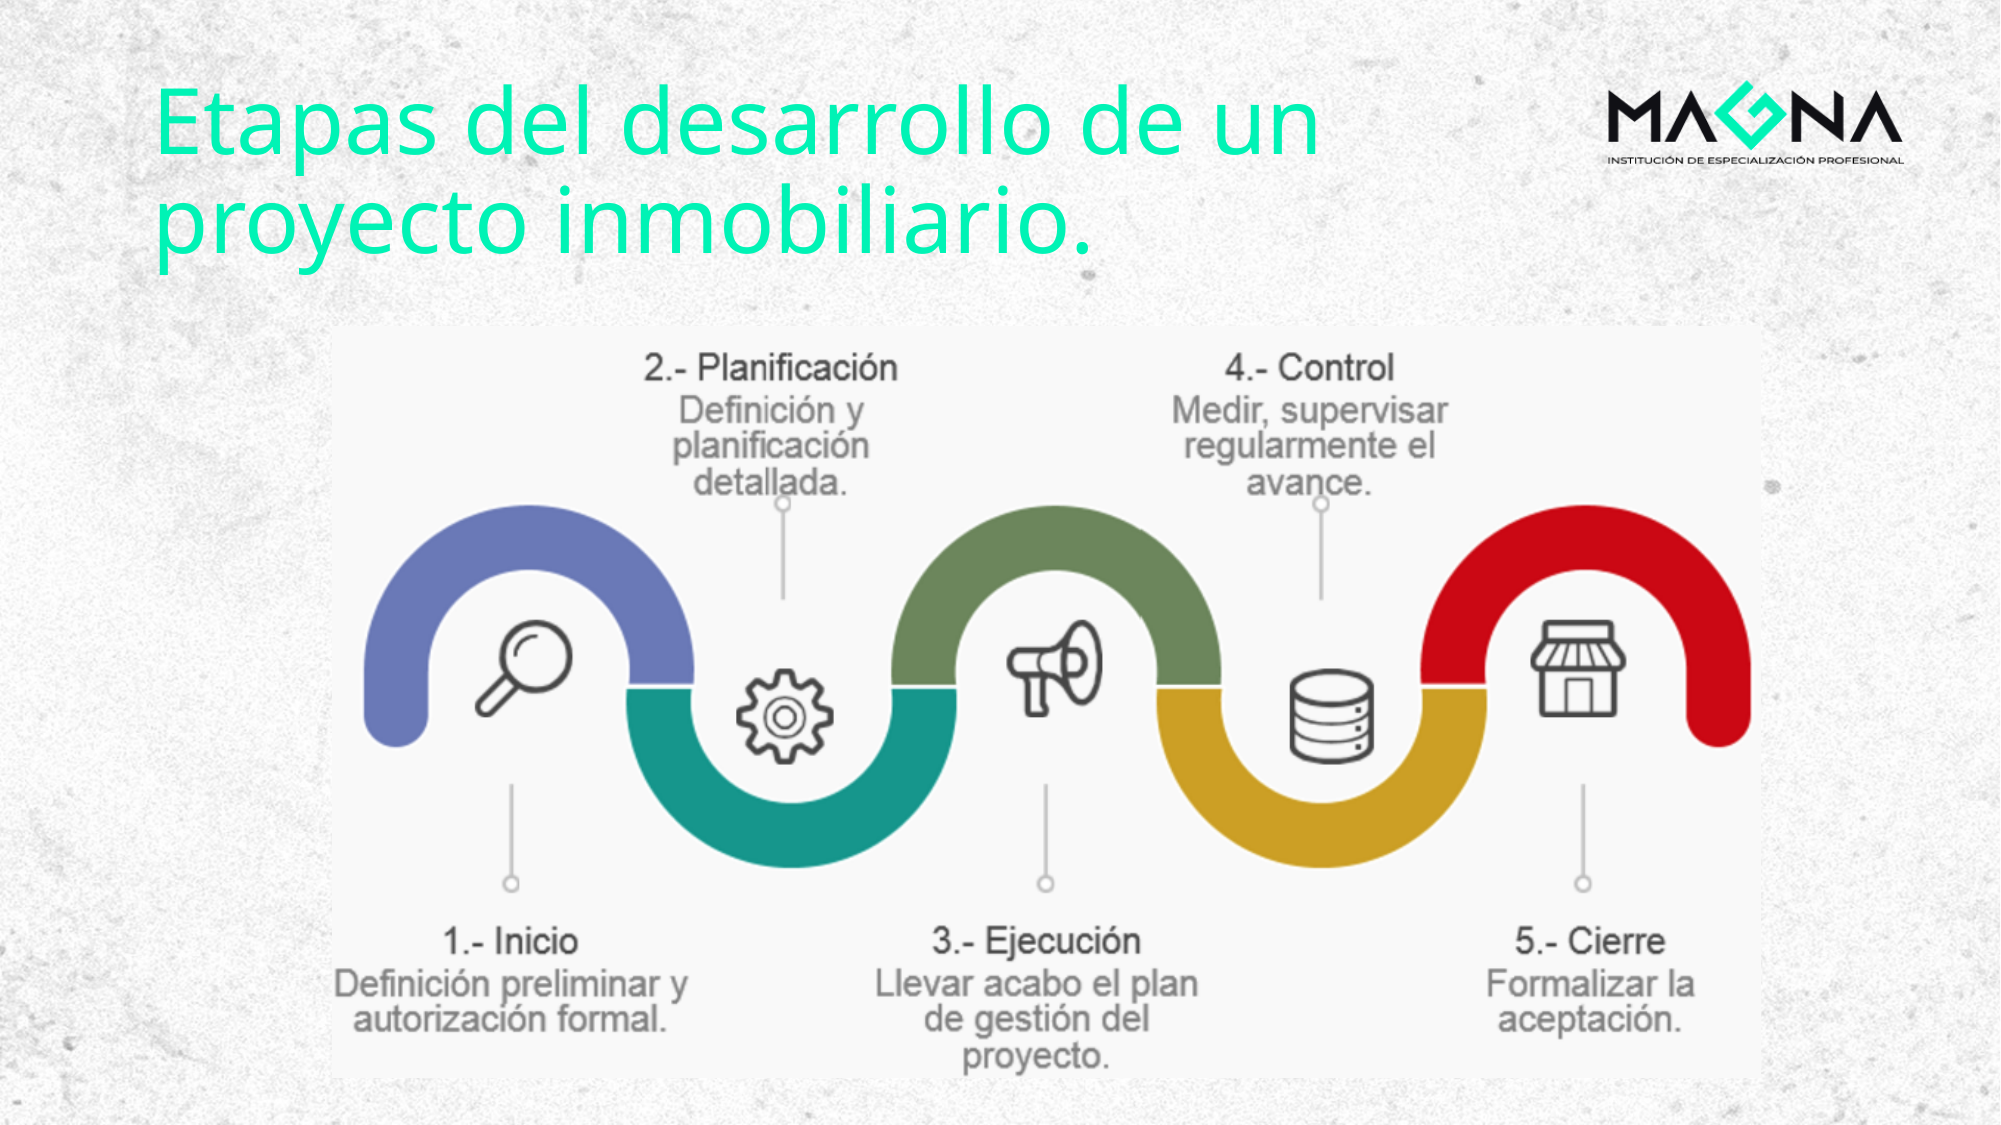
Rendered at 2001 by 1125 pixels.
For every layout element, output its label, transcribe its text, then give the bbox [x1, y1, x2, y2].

title Etapas del desarrollo de un proyecto inmobiliario. [137, 59, 1547, 289]
picture [0, 0, 2001, 1125]
